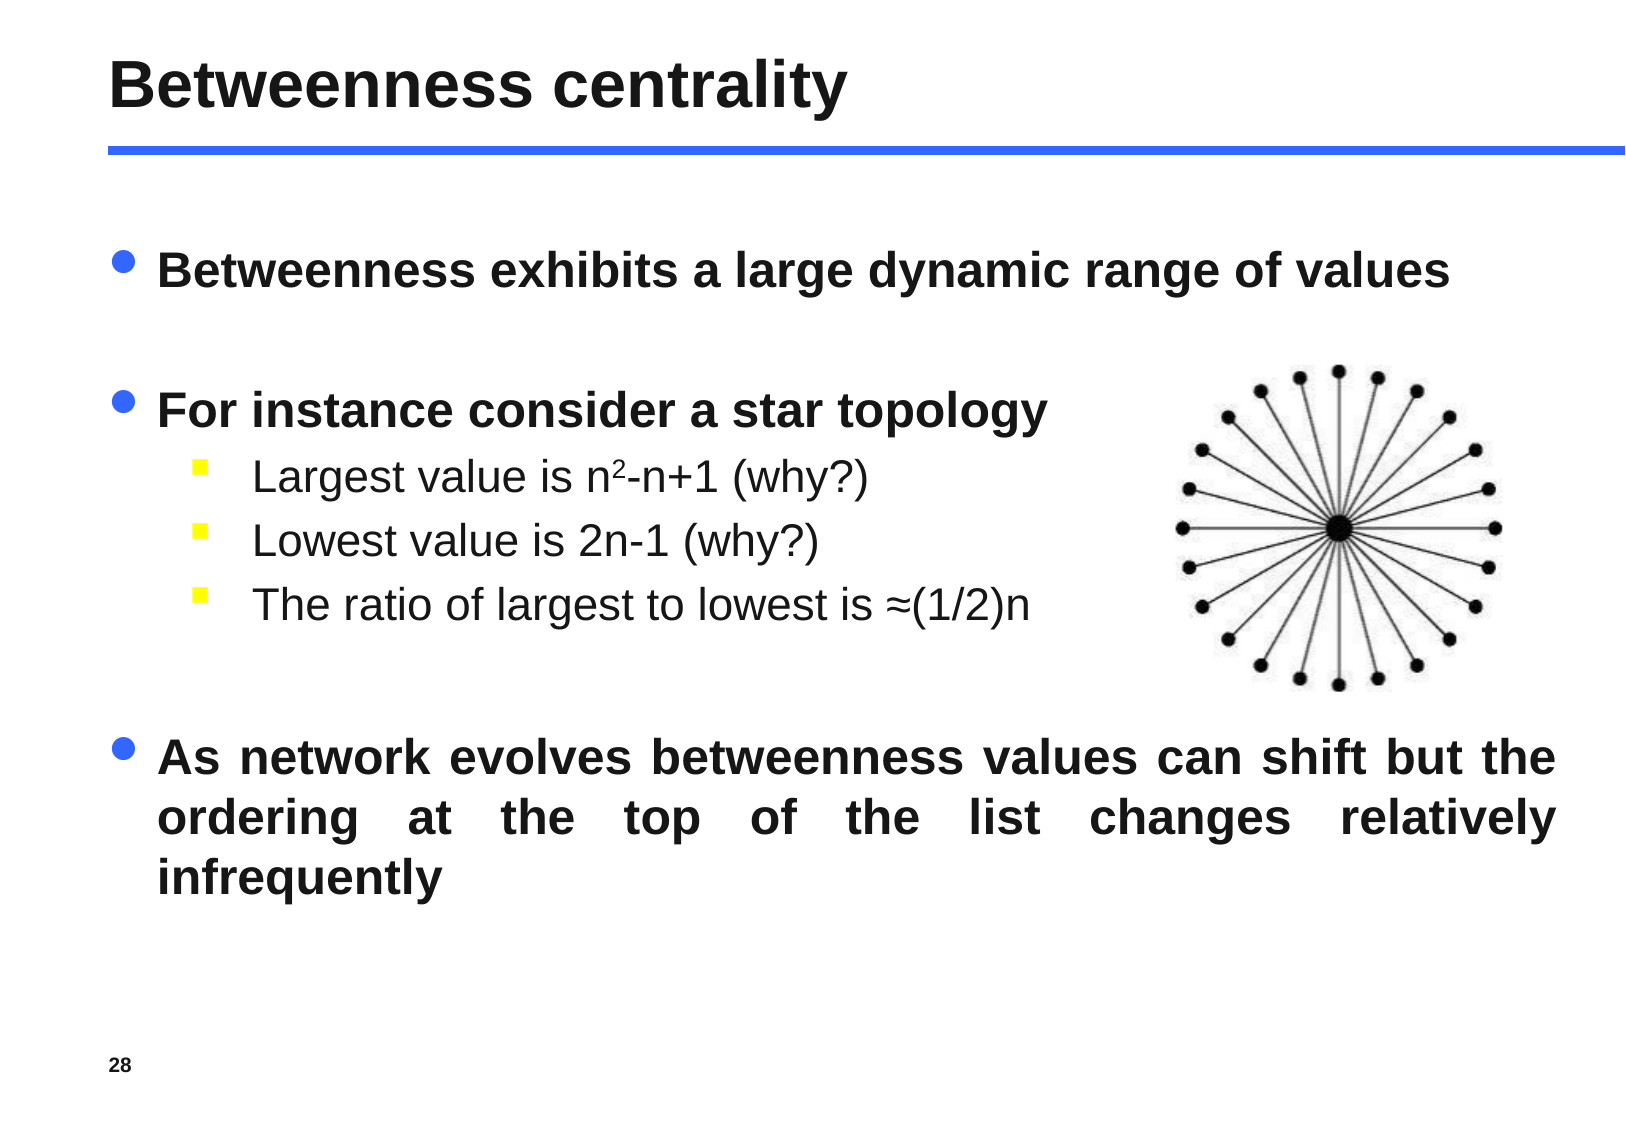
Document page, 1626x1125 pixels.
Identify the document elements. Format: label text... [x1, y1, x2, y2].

title Betweenness centrality [108, 30, 1558, 131]
picture [1157, 335, 1535, 716]
slide_number 28 [108, 1051, 188, 1077]
list Betweenness exhibits a large dynamic range of values For instance consider a star topology Largest value is n2-n+1 (why?) Lowest value is 2n-1 (why?) The ratio of largest to lowest is ≈(1/2)n As network evolves betweenness values can shift but the ordering at the top of the list changes relatively infrequently [108, 237, 1558, 975]
